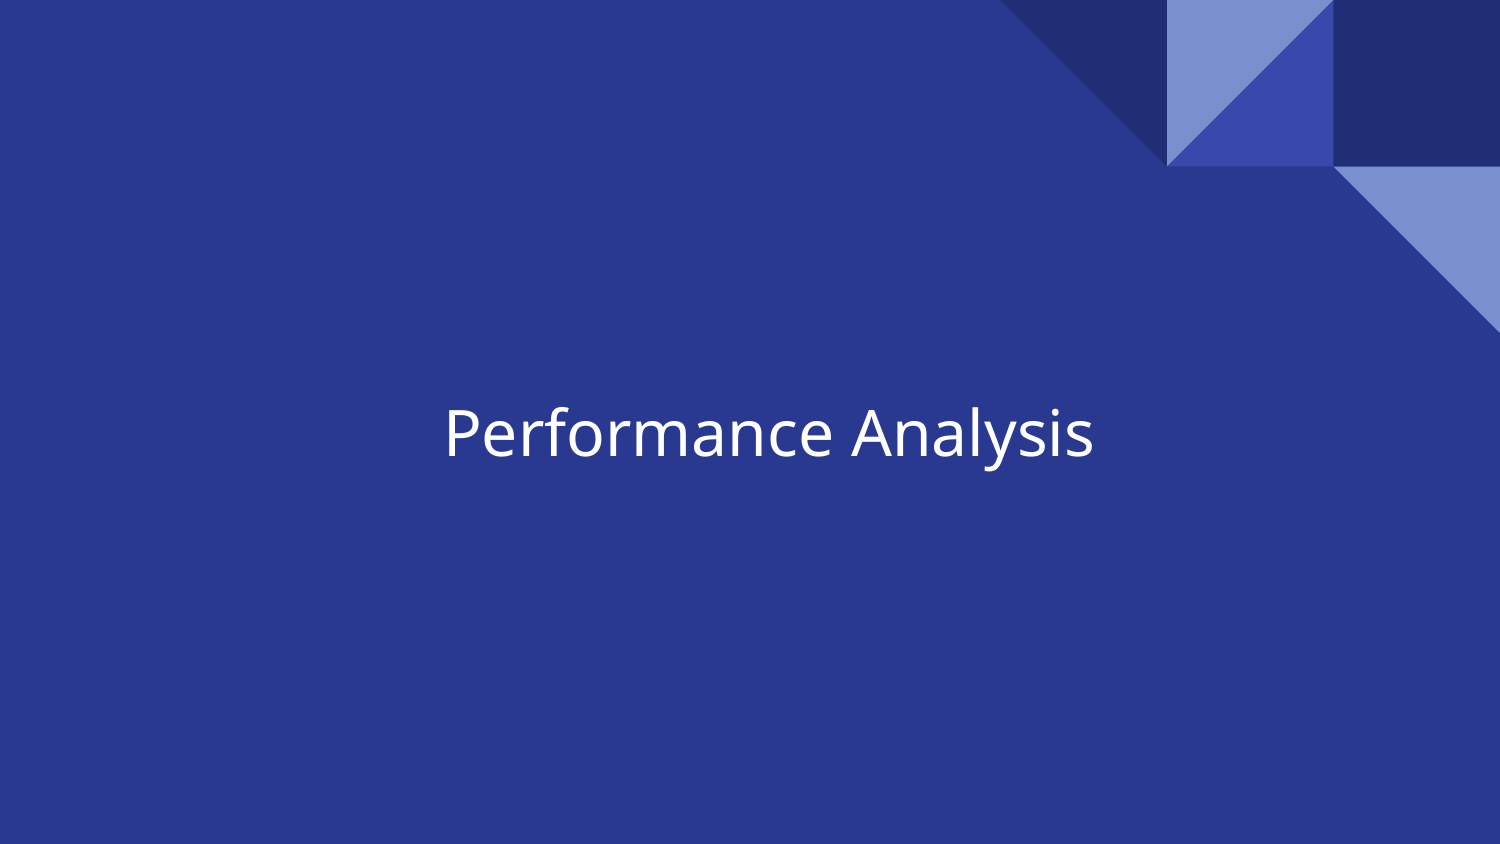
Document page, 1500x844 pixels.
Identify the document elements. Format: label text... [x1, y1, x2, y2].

title Performance Analysis [94, 355, 1444, 485]
